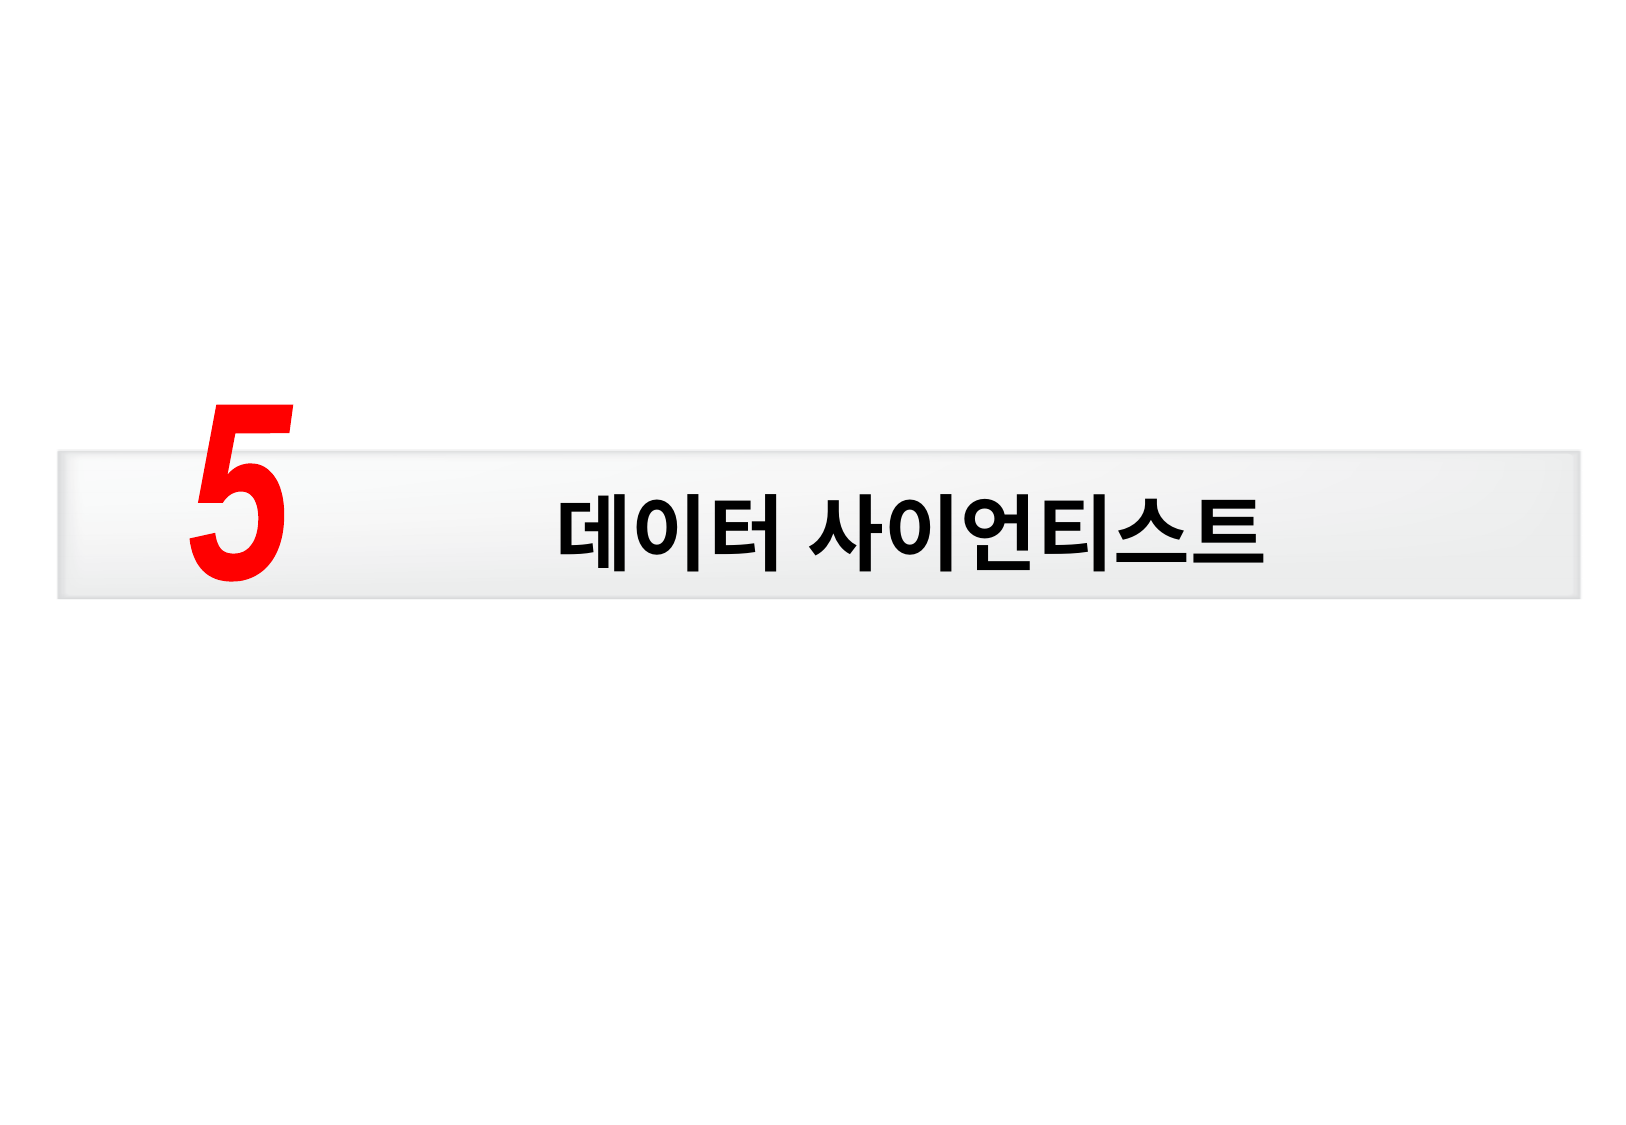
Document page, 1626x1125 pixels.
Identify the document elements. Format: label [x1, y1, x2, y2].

picture [53, 448, 1585, 600]
